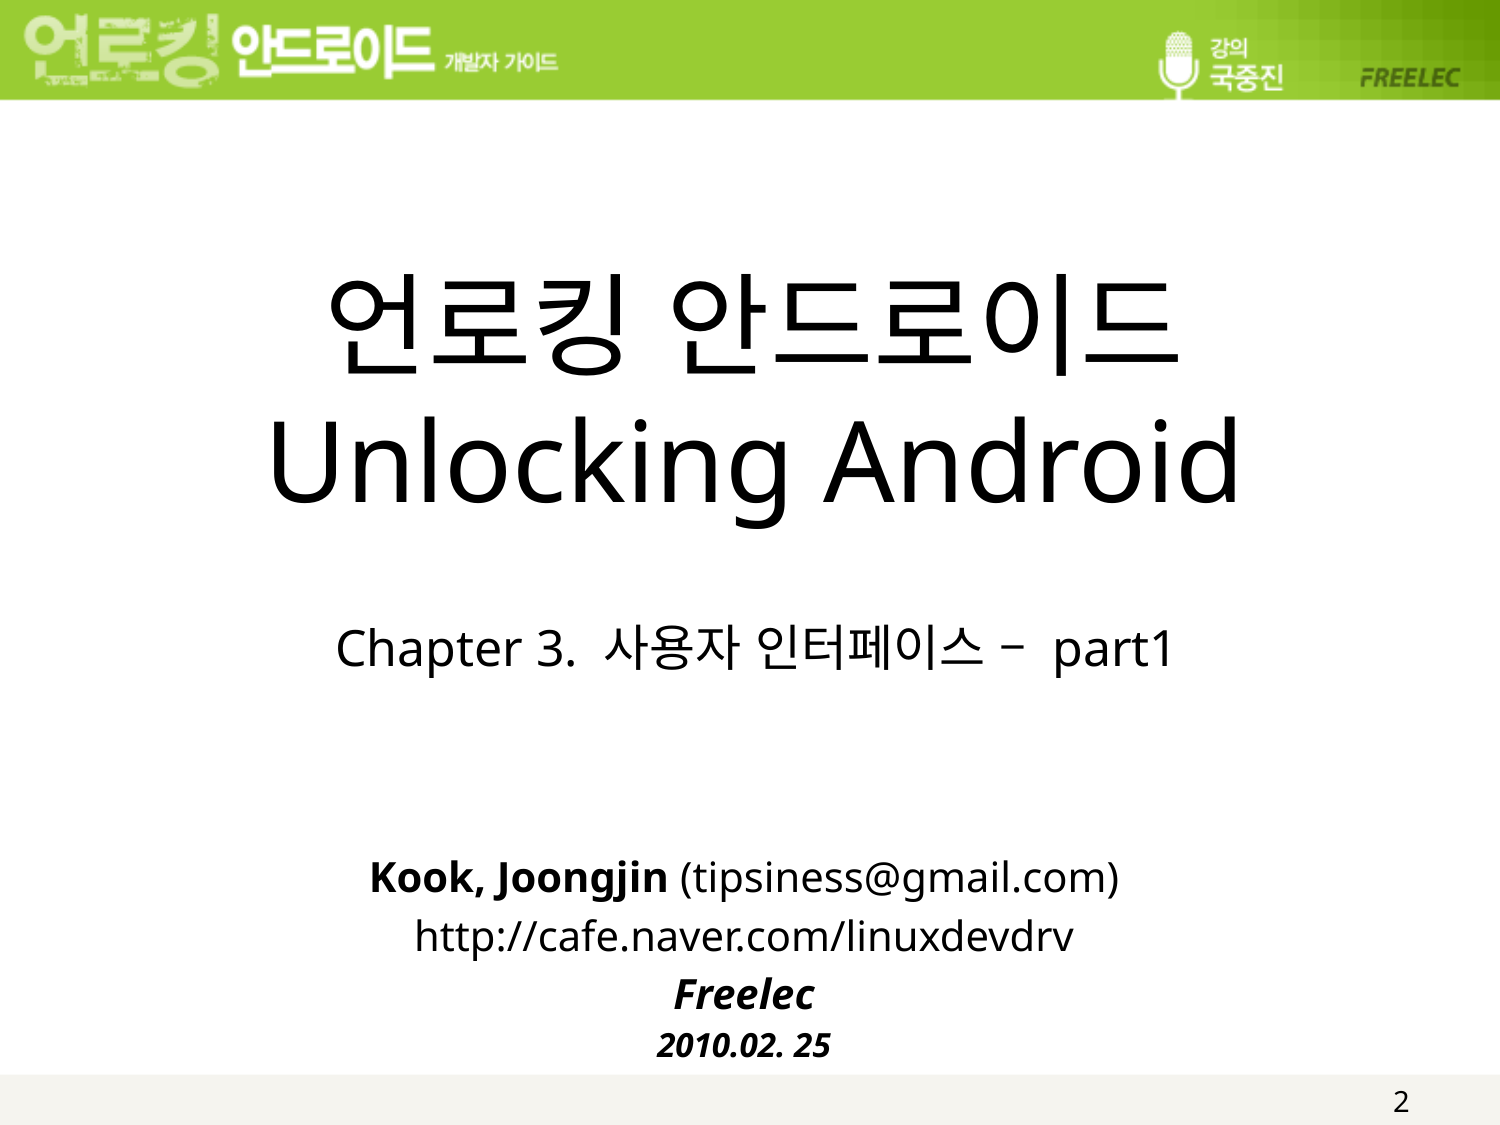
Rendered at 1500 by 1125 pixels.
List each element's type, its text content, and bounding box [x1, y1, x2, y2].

slide_number 2 [1074, 1075, 1426, 1121]
subtitle Kook, Joongjin (tipsiness@gmail.com) http://cafe.naver.com/linuxdevdrv Freelec 2010.02. 25 [187, 843, 1302, 1055]
text_box Chapter 3. 사용자 인터페이스 – part1 [320, 609, 1194, 685]
picture [0, 0, 1500, 1074]
title 언로킹 안드로이드 Unlocking Android [116, 269, 1393, 511]
